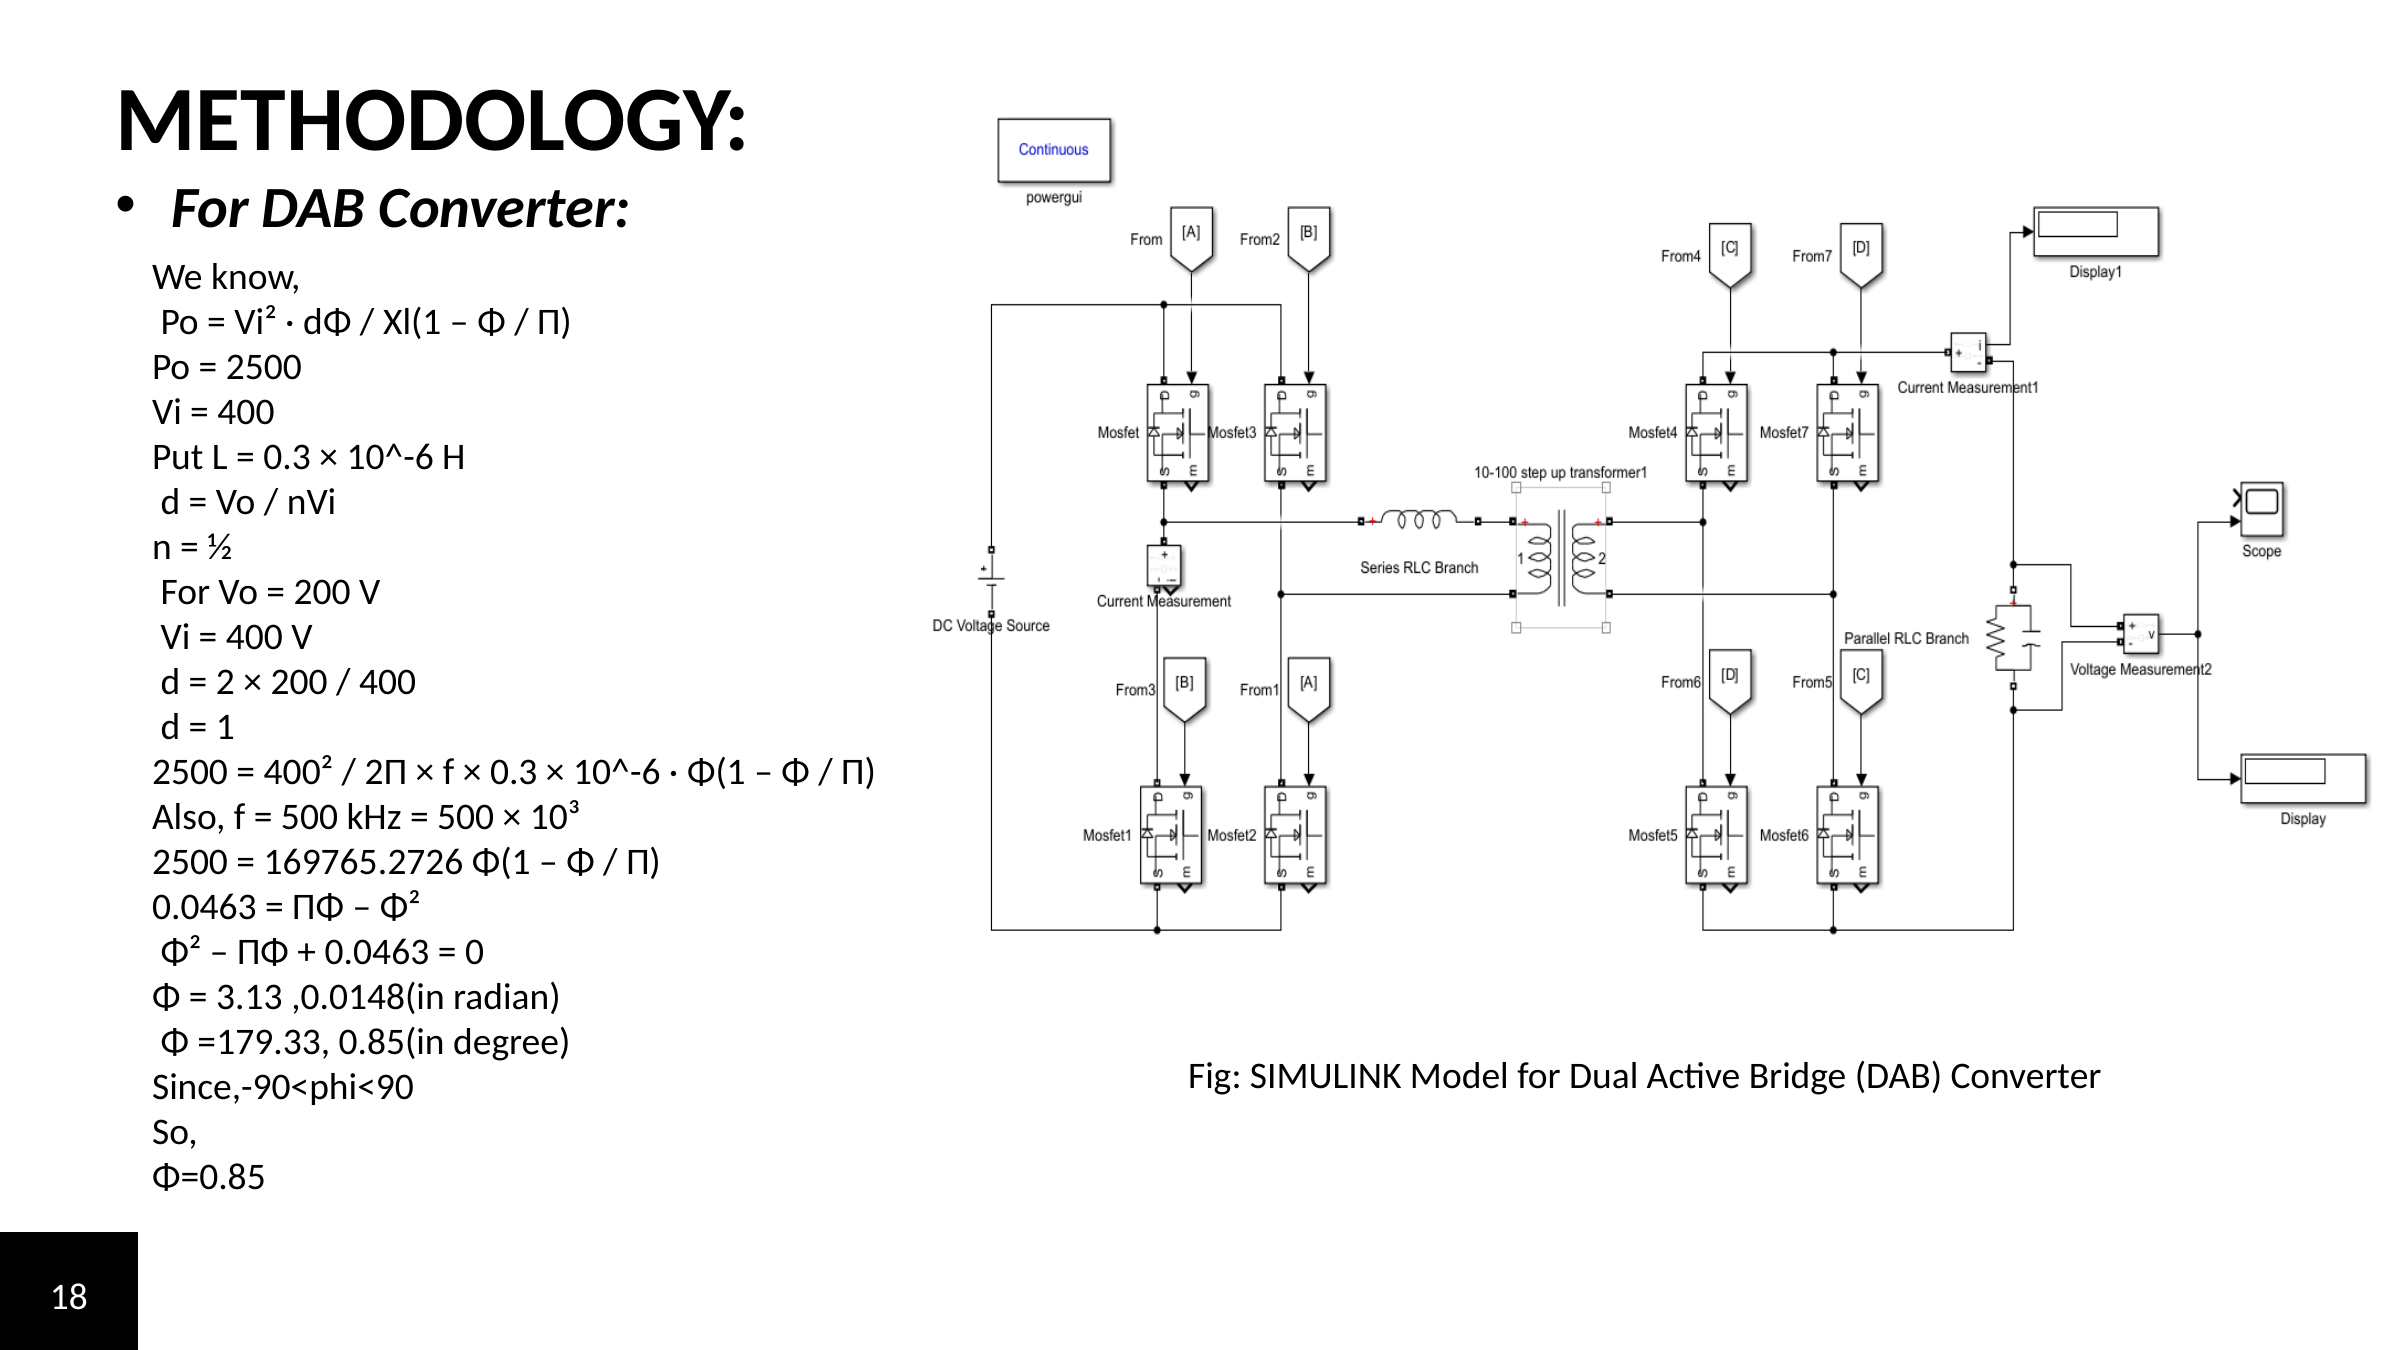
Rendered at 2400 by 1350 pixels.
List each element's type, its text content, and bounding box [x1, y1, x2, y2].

text_box We know, Po = Vi² · dΦ / Xl(1 – Φ / Π) Po = 2500 Vi = 400 Put L = 0.3 × 10^-6 H d = Vo / nVi n = ½ For Vo = 200 V Vi = 400 V d = 2 × 200 / 400 d = 1 2500 = 400² / 2Π × f × 0.3 × 10^-6 · Φ(1 – Φ / Π) Also, f = 500 kHz = 500 × 10³ 2500 = 169765.2726 Φ(1 – Φ / Π) 0.0463 = ΠΦ – Φ² Φ² – ΠΦ + 0.0463 = 0 Φ = 3.13 ,0.0148(in radian) Φ =179.33, 0.85(in degree) Since,-90<phi<90 So, Φ=0.85 [137, 244, 908, 1294]
text_box METHODOLOGY: For DAB Converter: [100, 50, 1962, 246]
picture [906, 106, 2385, 1079]
text_box Fig: SIMULINK Model for Dual Active Bridge (DAB) Converter [1173, 1079, 2118, 1104]
text_box 18 [0, 1232, 138, 1350]
